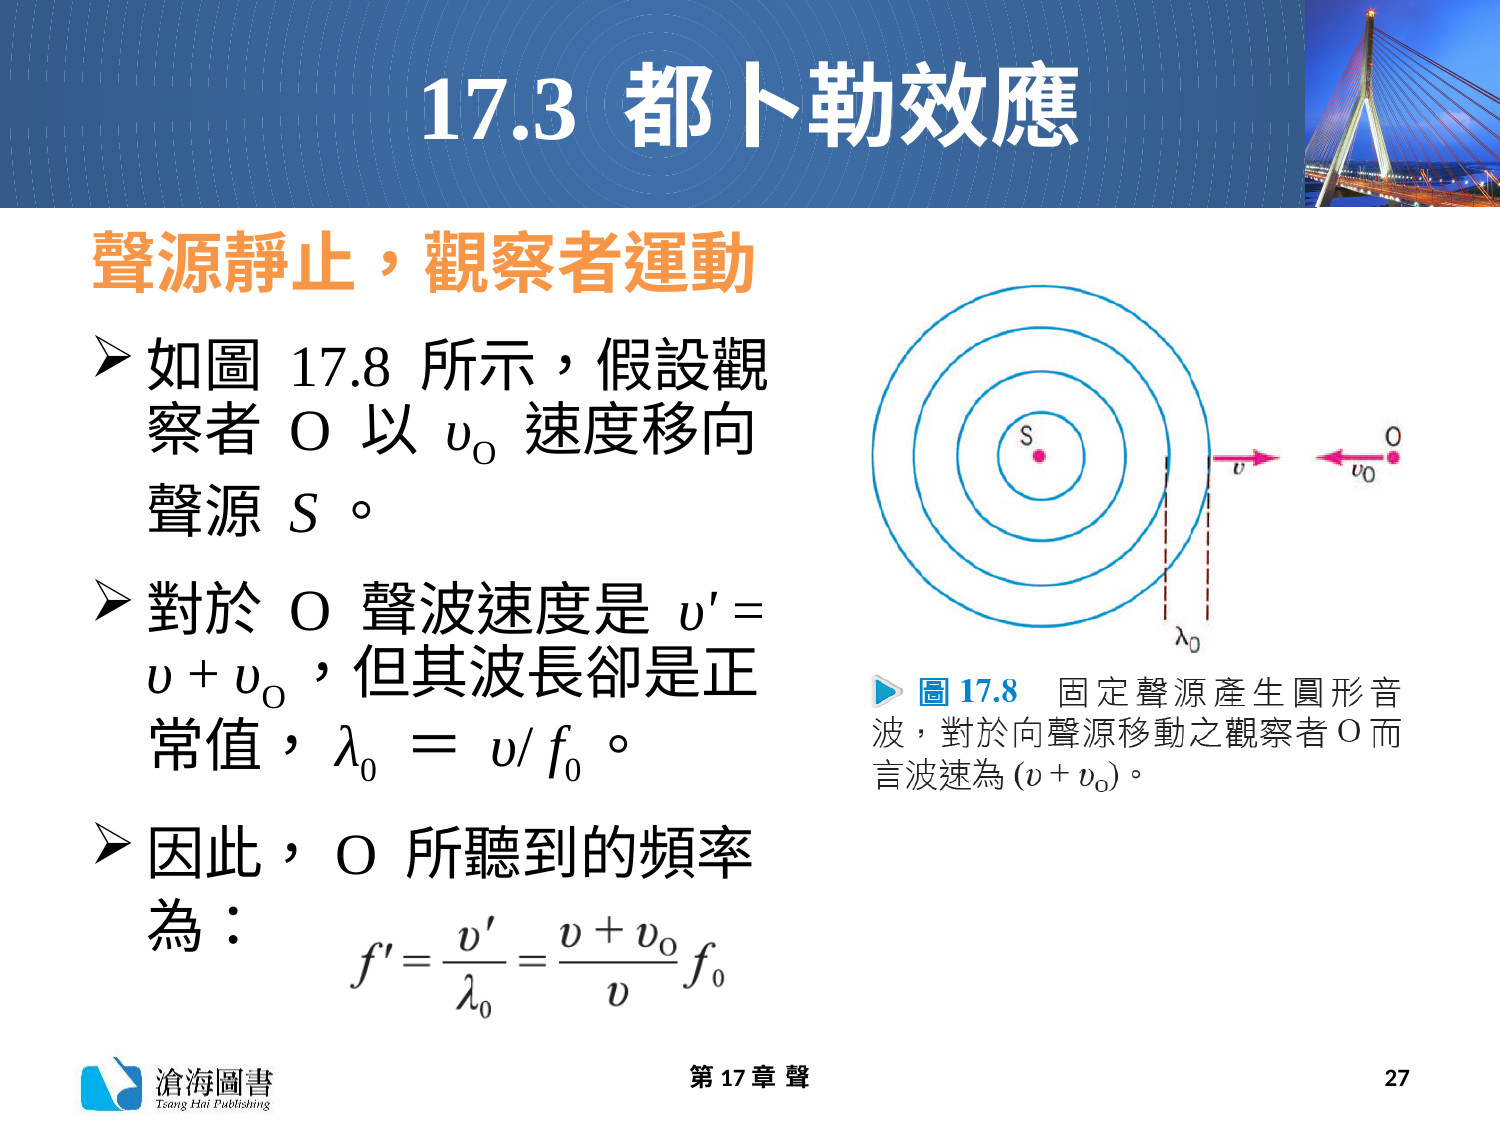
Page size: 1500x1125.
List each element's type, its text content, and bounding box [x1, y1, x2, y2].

list 聲源靜止，觀察者運動 如圖 17.8 所示，假設觀察者 O 以 υO 速度移向聲源 S。 對於 O 聲波速度是 υ' = υ + υO，但其波長卻是正常值，λ0 ＝ υ/ f0。 因此，O 所聽到的頻率為： [75, 219, 809, 1047]
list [855, 278, 1426, 799]
slide_number 27 [1074, 1046, 1425, 1107]
picture [334, 914, 750, 1023]
title 17.3 都卜勒效應 [75, 21, 1425, 185]
footer 第17章 聲 [512, 1046, 988, 1107]
picture [75, 1049, 274, 1118]
picture [1305, 0, 1500, 207]
